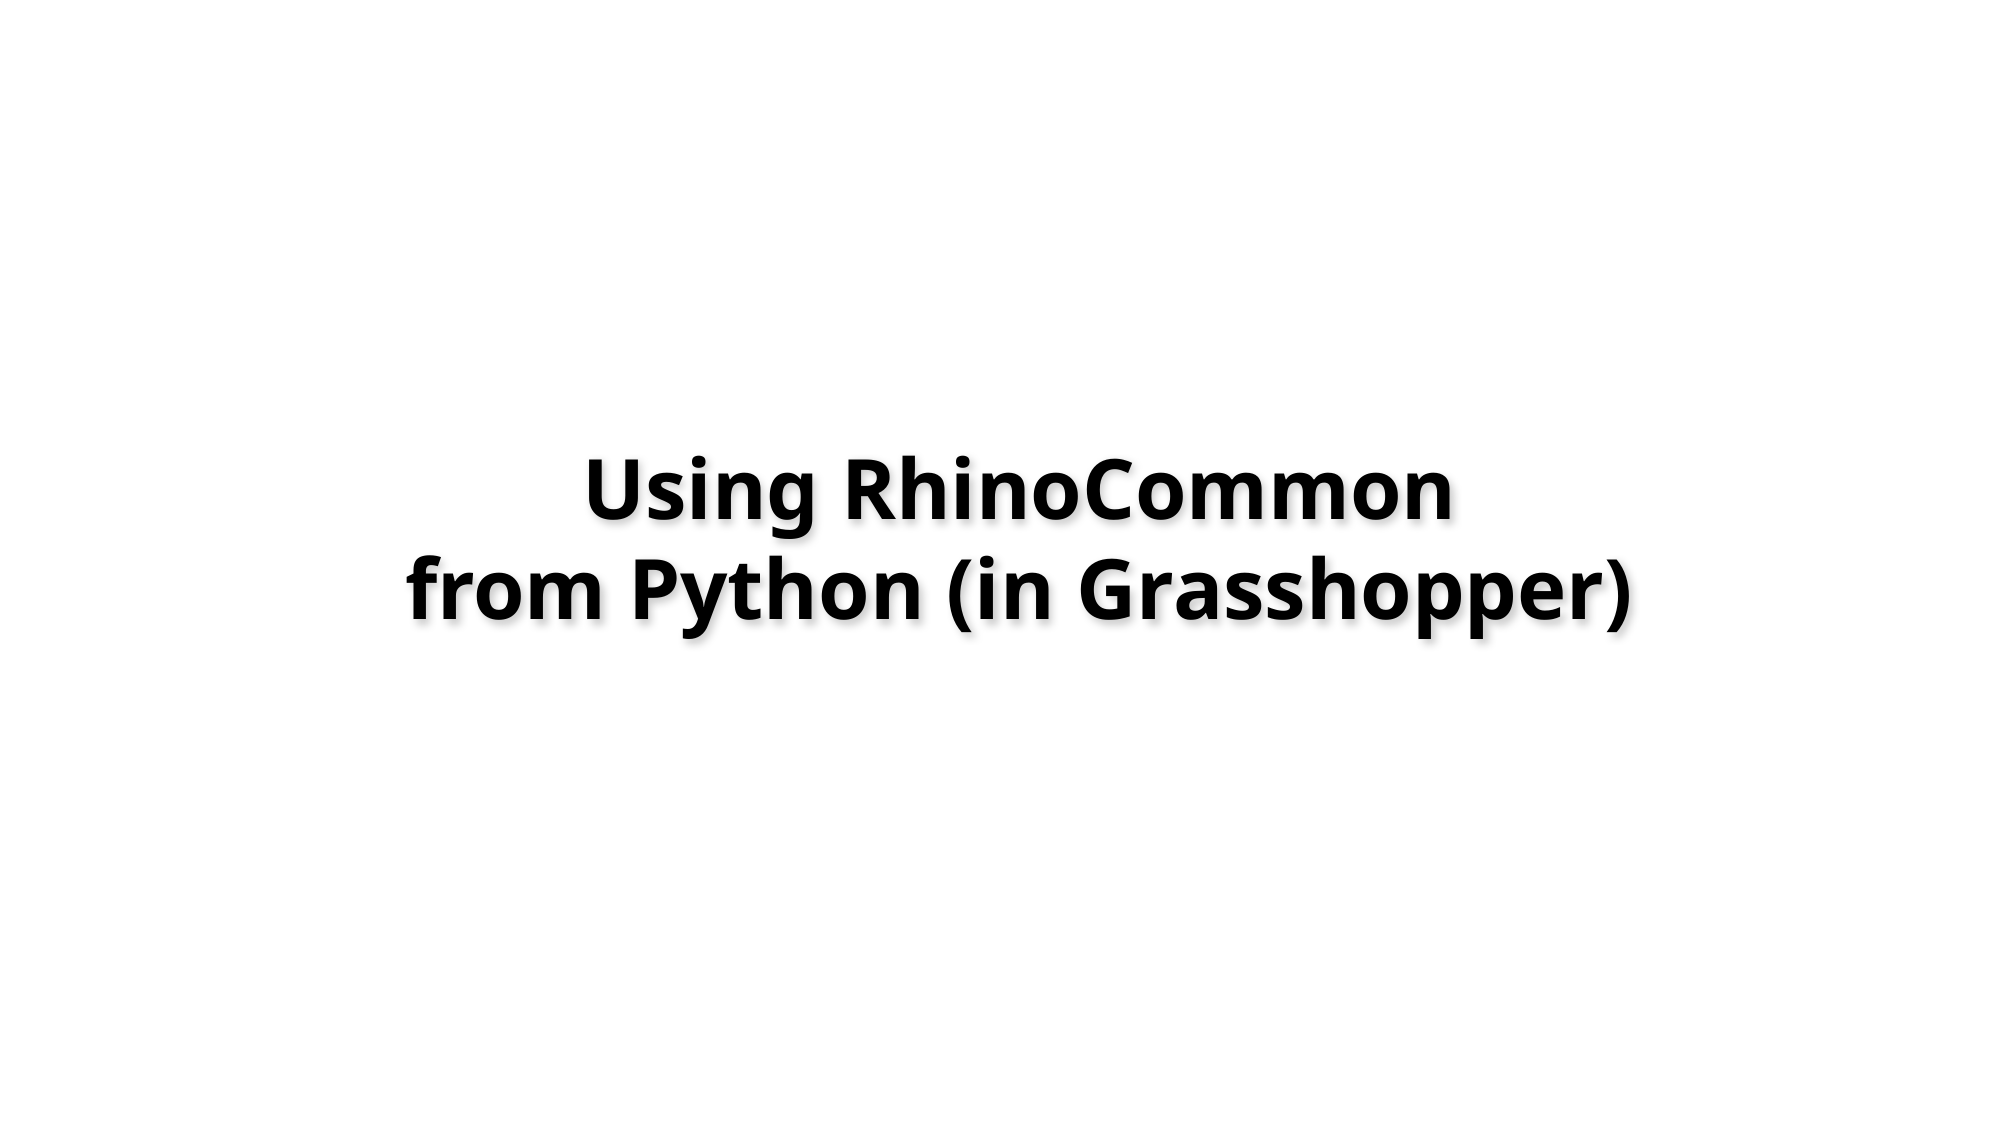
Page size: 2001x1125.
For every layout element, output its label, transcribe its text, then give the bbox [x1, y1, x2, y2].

title Using RhinoCommon from Python (in Grasshopper) [200, 429, 1839, 651]
